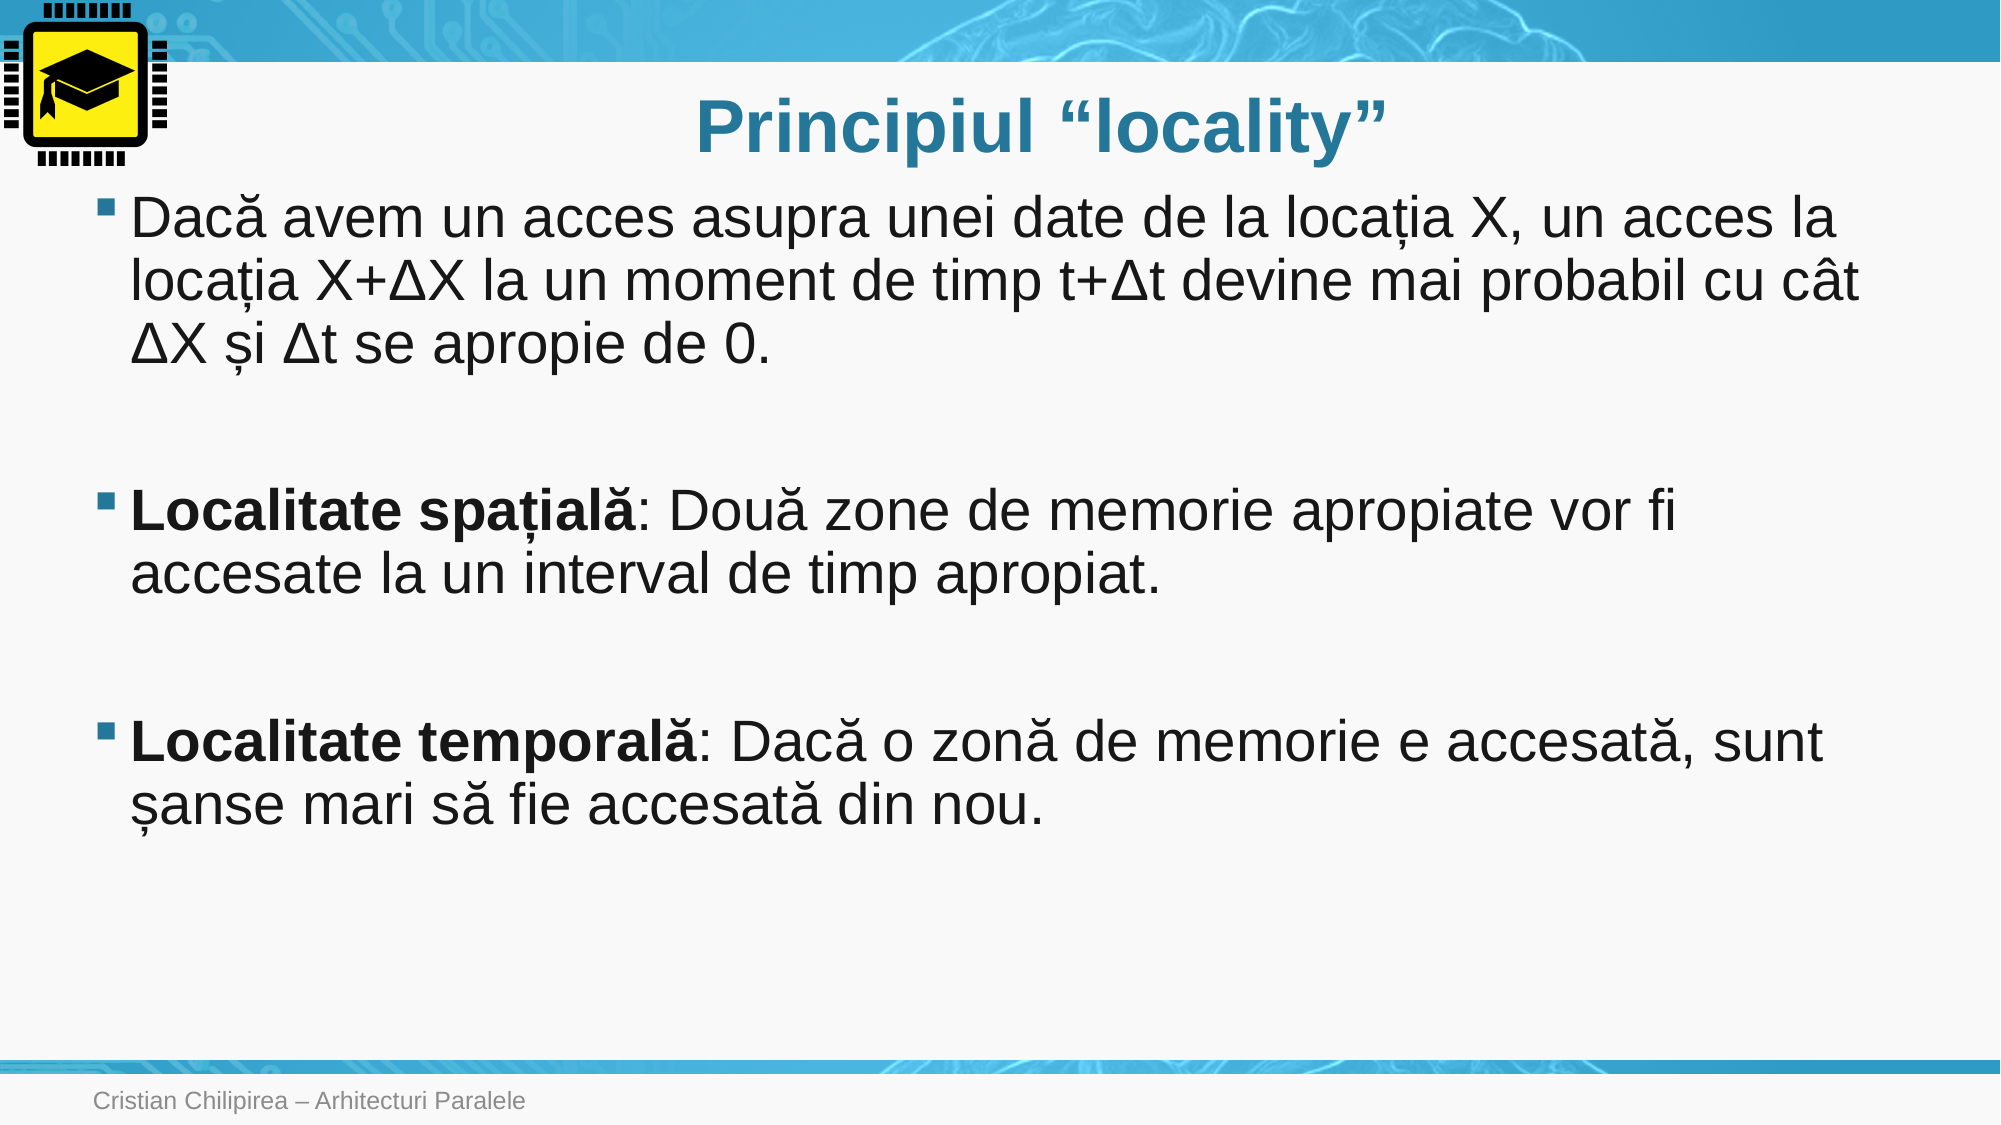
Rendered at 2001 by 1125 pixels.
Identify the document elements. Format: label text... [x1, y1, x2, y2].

footer Cristian Chilipirea – Arhitecturi Paralele [77, 1073, 1338, 1125]
list Dacă avem un acces asupra unei date de la locația X, un acces la locația X+ΔX la un moment de timp t+Δt devine mai probabil cu cât ΔX și Δt se apropie de 0. Localitate spațială: Două zone de memorie apropiate vor fi accesate la un interval de timp apropiat. Localitate temporală: Dacă o zonă de memorie e accesată, sunt șanse mari să fie accesată din nou. [77, 179, 1915, 1033]
title Principiul “locality” [170, 76, 1915, 179]
picture [0, 0, 2000, 166]
picture [0, 1060, 2000, 1074]
